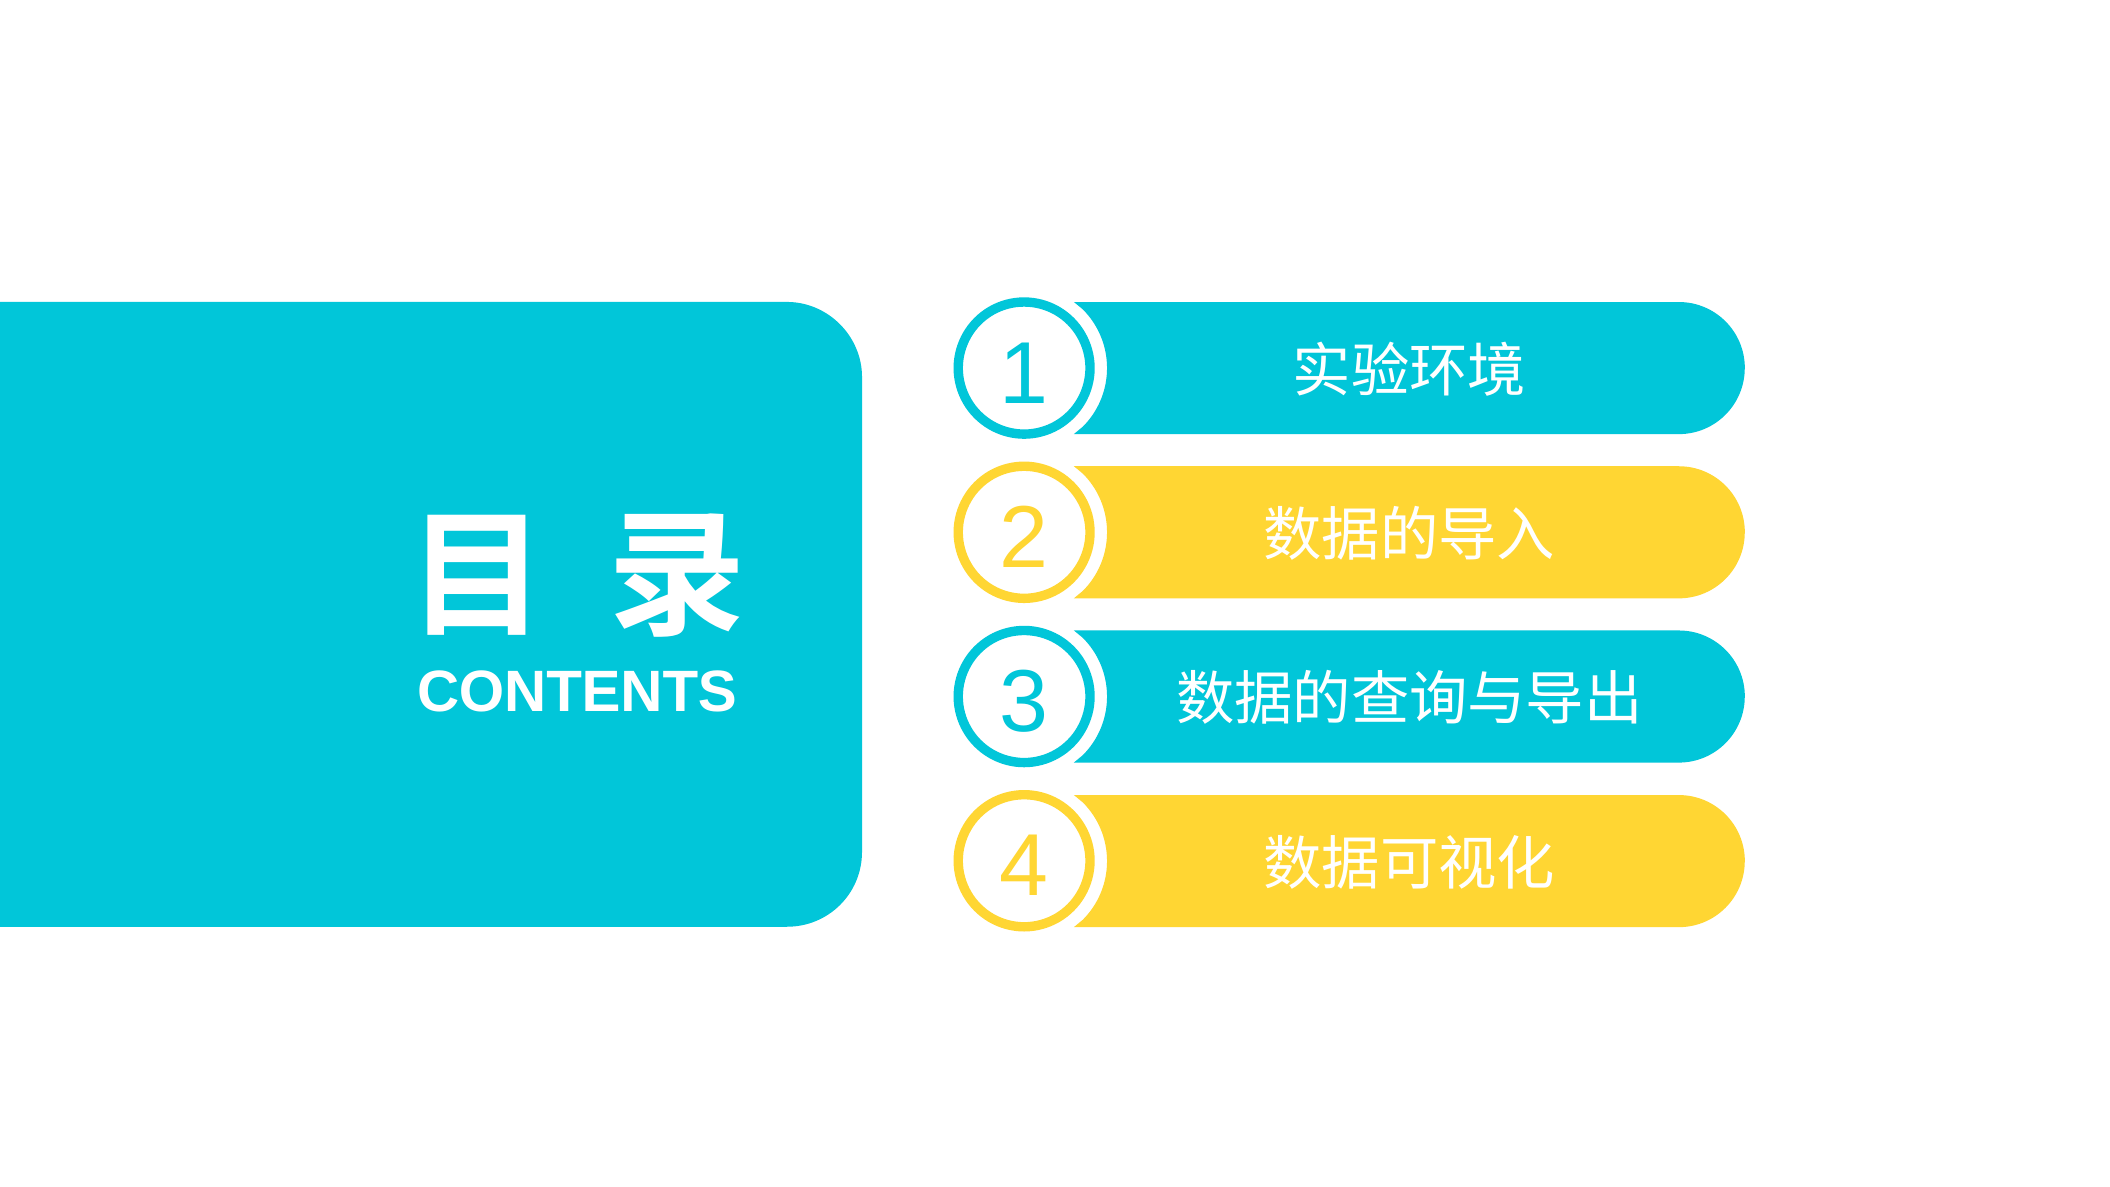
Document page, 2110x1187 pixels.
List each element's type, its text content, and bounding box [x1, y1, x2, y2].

text_box 1 [958, 302, 1091, 435]
text_box 2 [958, 466, 1091, 599]
text_box 数据的查询与导出 [1073, 630, 1745, 763]
text_box 3 [958, 630, 1091, 763]
text_box [0, 301, 863, 927]
text_box 数据的导入 [1073, 466, 1745, 599]
text_box 实验环境 [1073, 302, 1745, 435]
text_box CONTENTS [343, 652, 811, 723]
text_box 数据可视化 [1073, 795, 1745, 928]
text_box 4 [958, 794, 1091, 927]
text_box 目 录 [341, 486, 813, 652]
